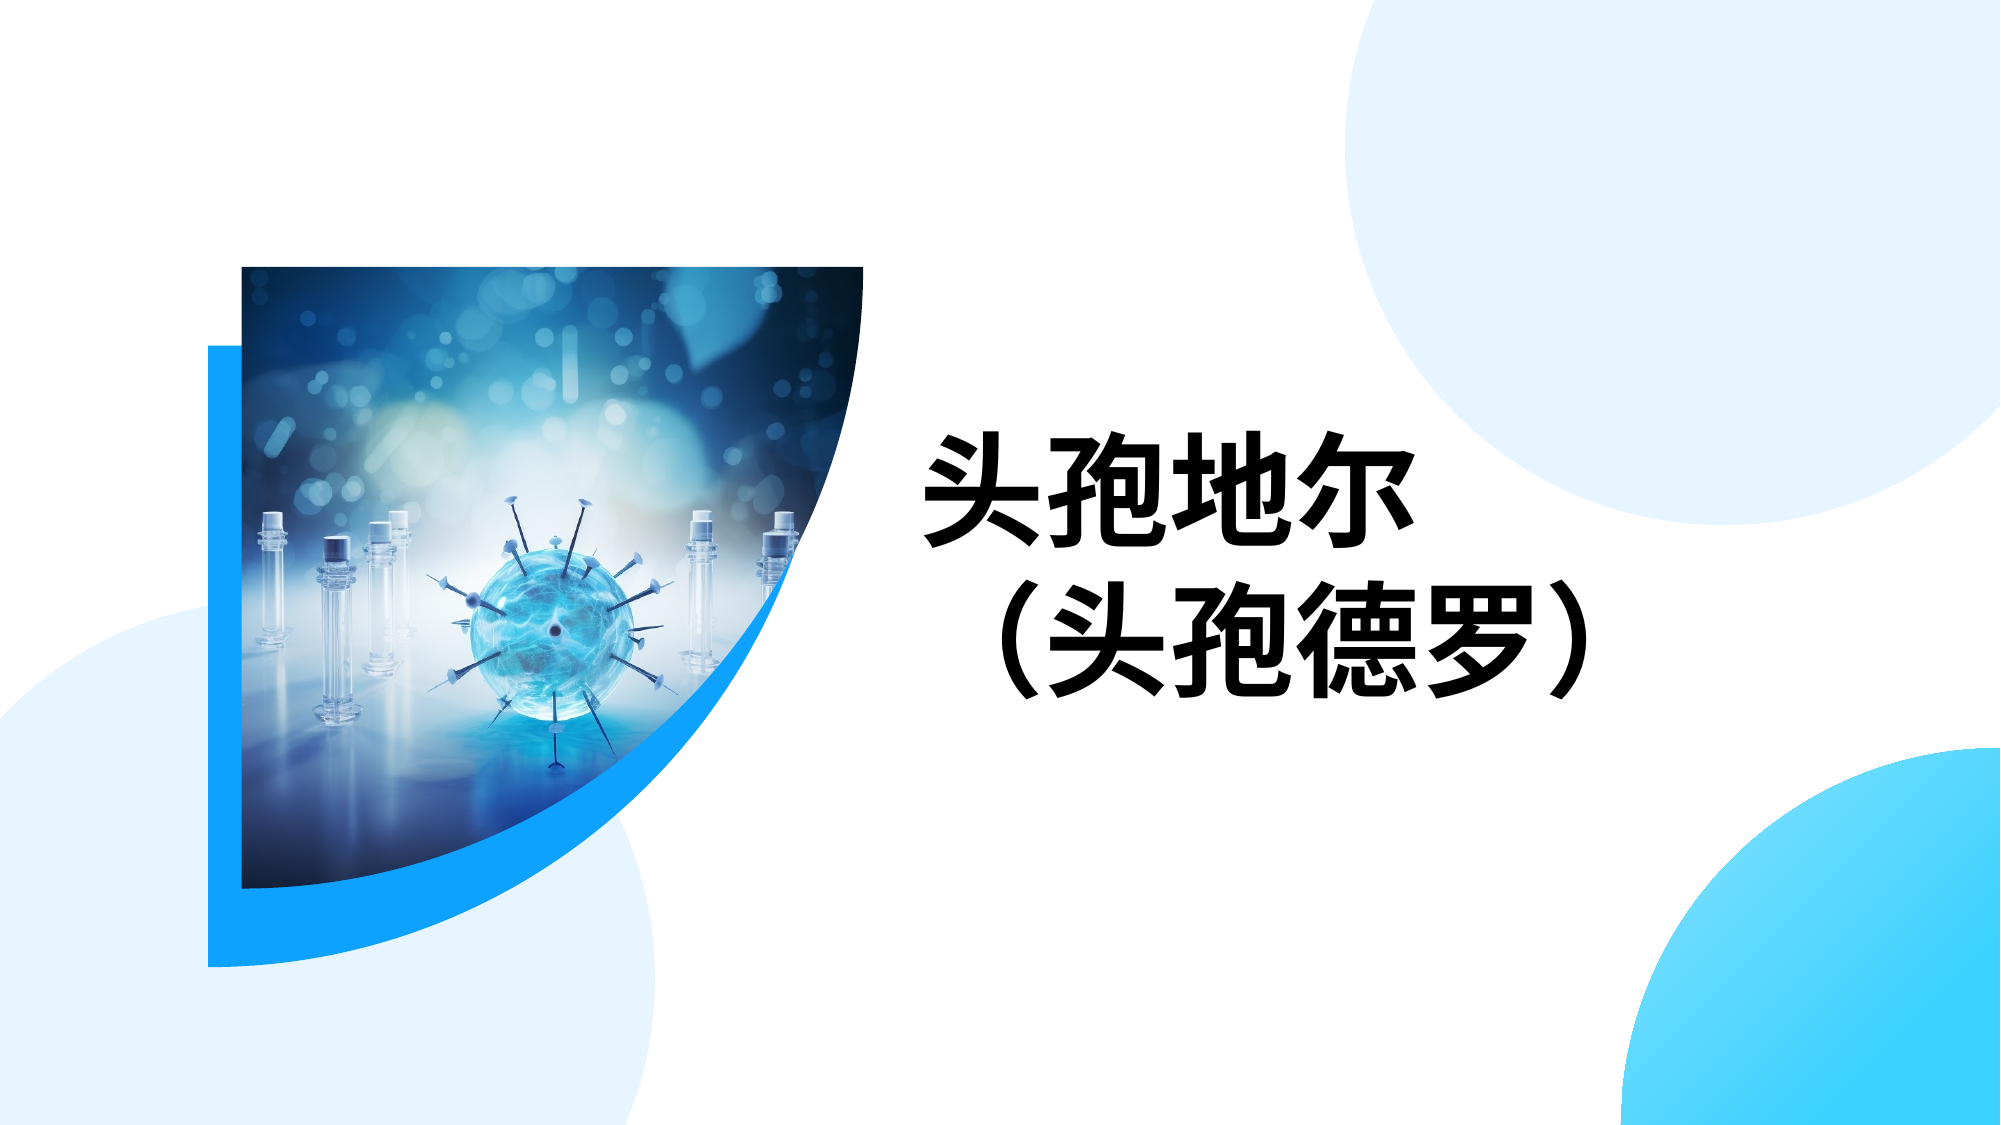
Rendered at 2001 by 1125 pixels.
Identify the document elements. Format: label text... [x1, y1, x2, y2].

title 头孢地尔 （头孢德罗） [904, 403, 1947, 721]
picture [241, 266, 864, 889]
